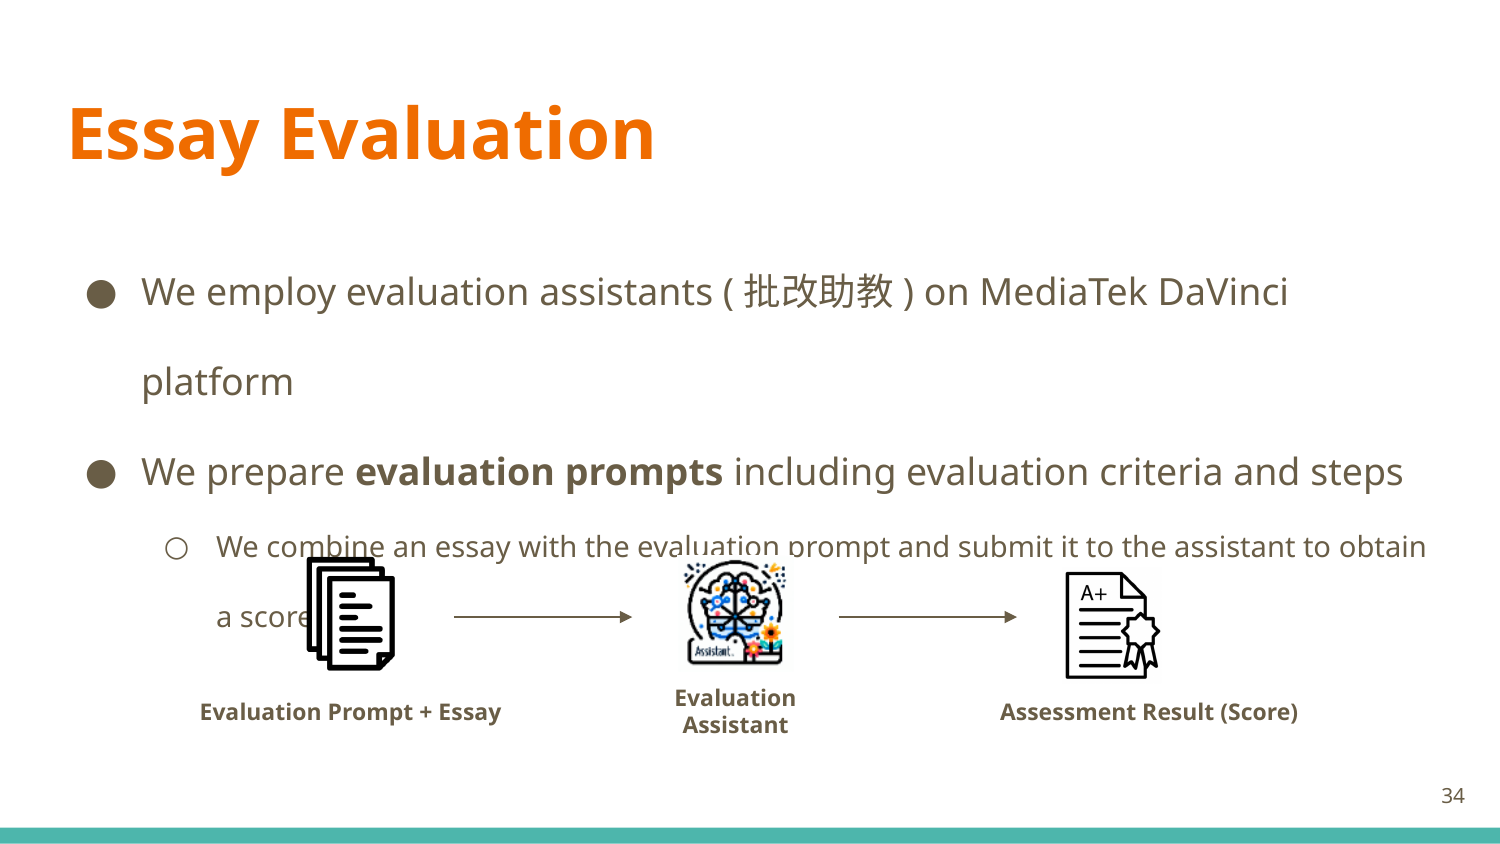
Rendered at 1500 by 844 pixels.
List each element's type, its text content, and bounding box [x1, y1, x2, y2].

list We employ evaluation assistants (批改助教) on MediaTek DaVinci platform We prepare evaluation prompts including evaluation criteria and steps We combine an essay with the evaluation prompt and submit it to the assistant to obtain a score [51, 207, 1449, 750]
title Essay Evaluation [51, 72, 1449, 189]
slide_number 34 [1389, 764, 1480, 830]
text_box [181, 555, 1319, 739]
